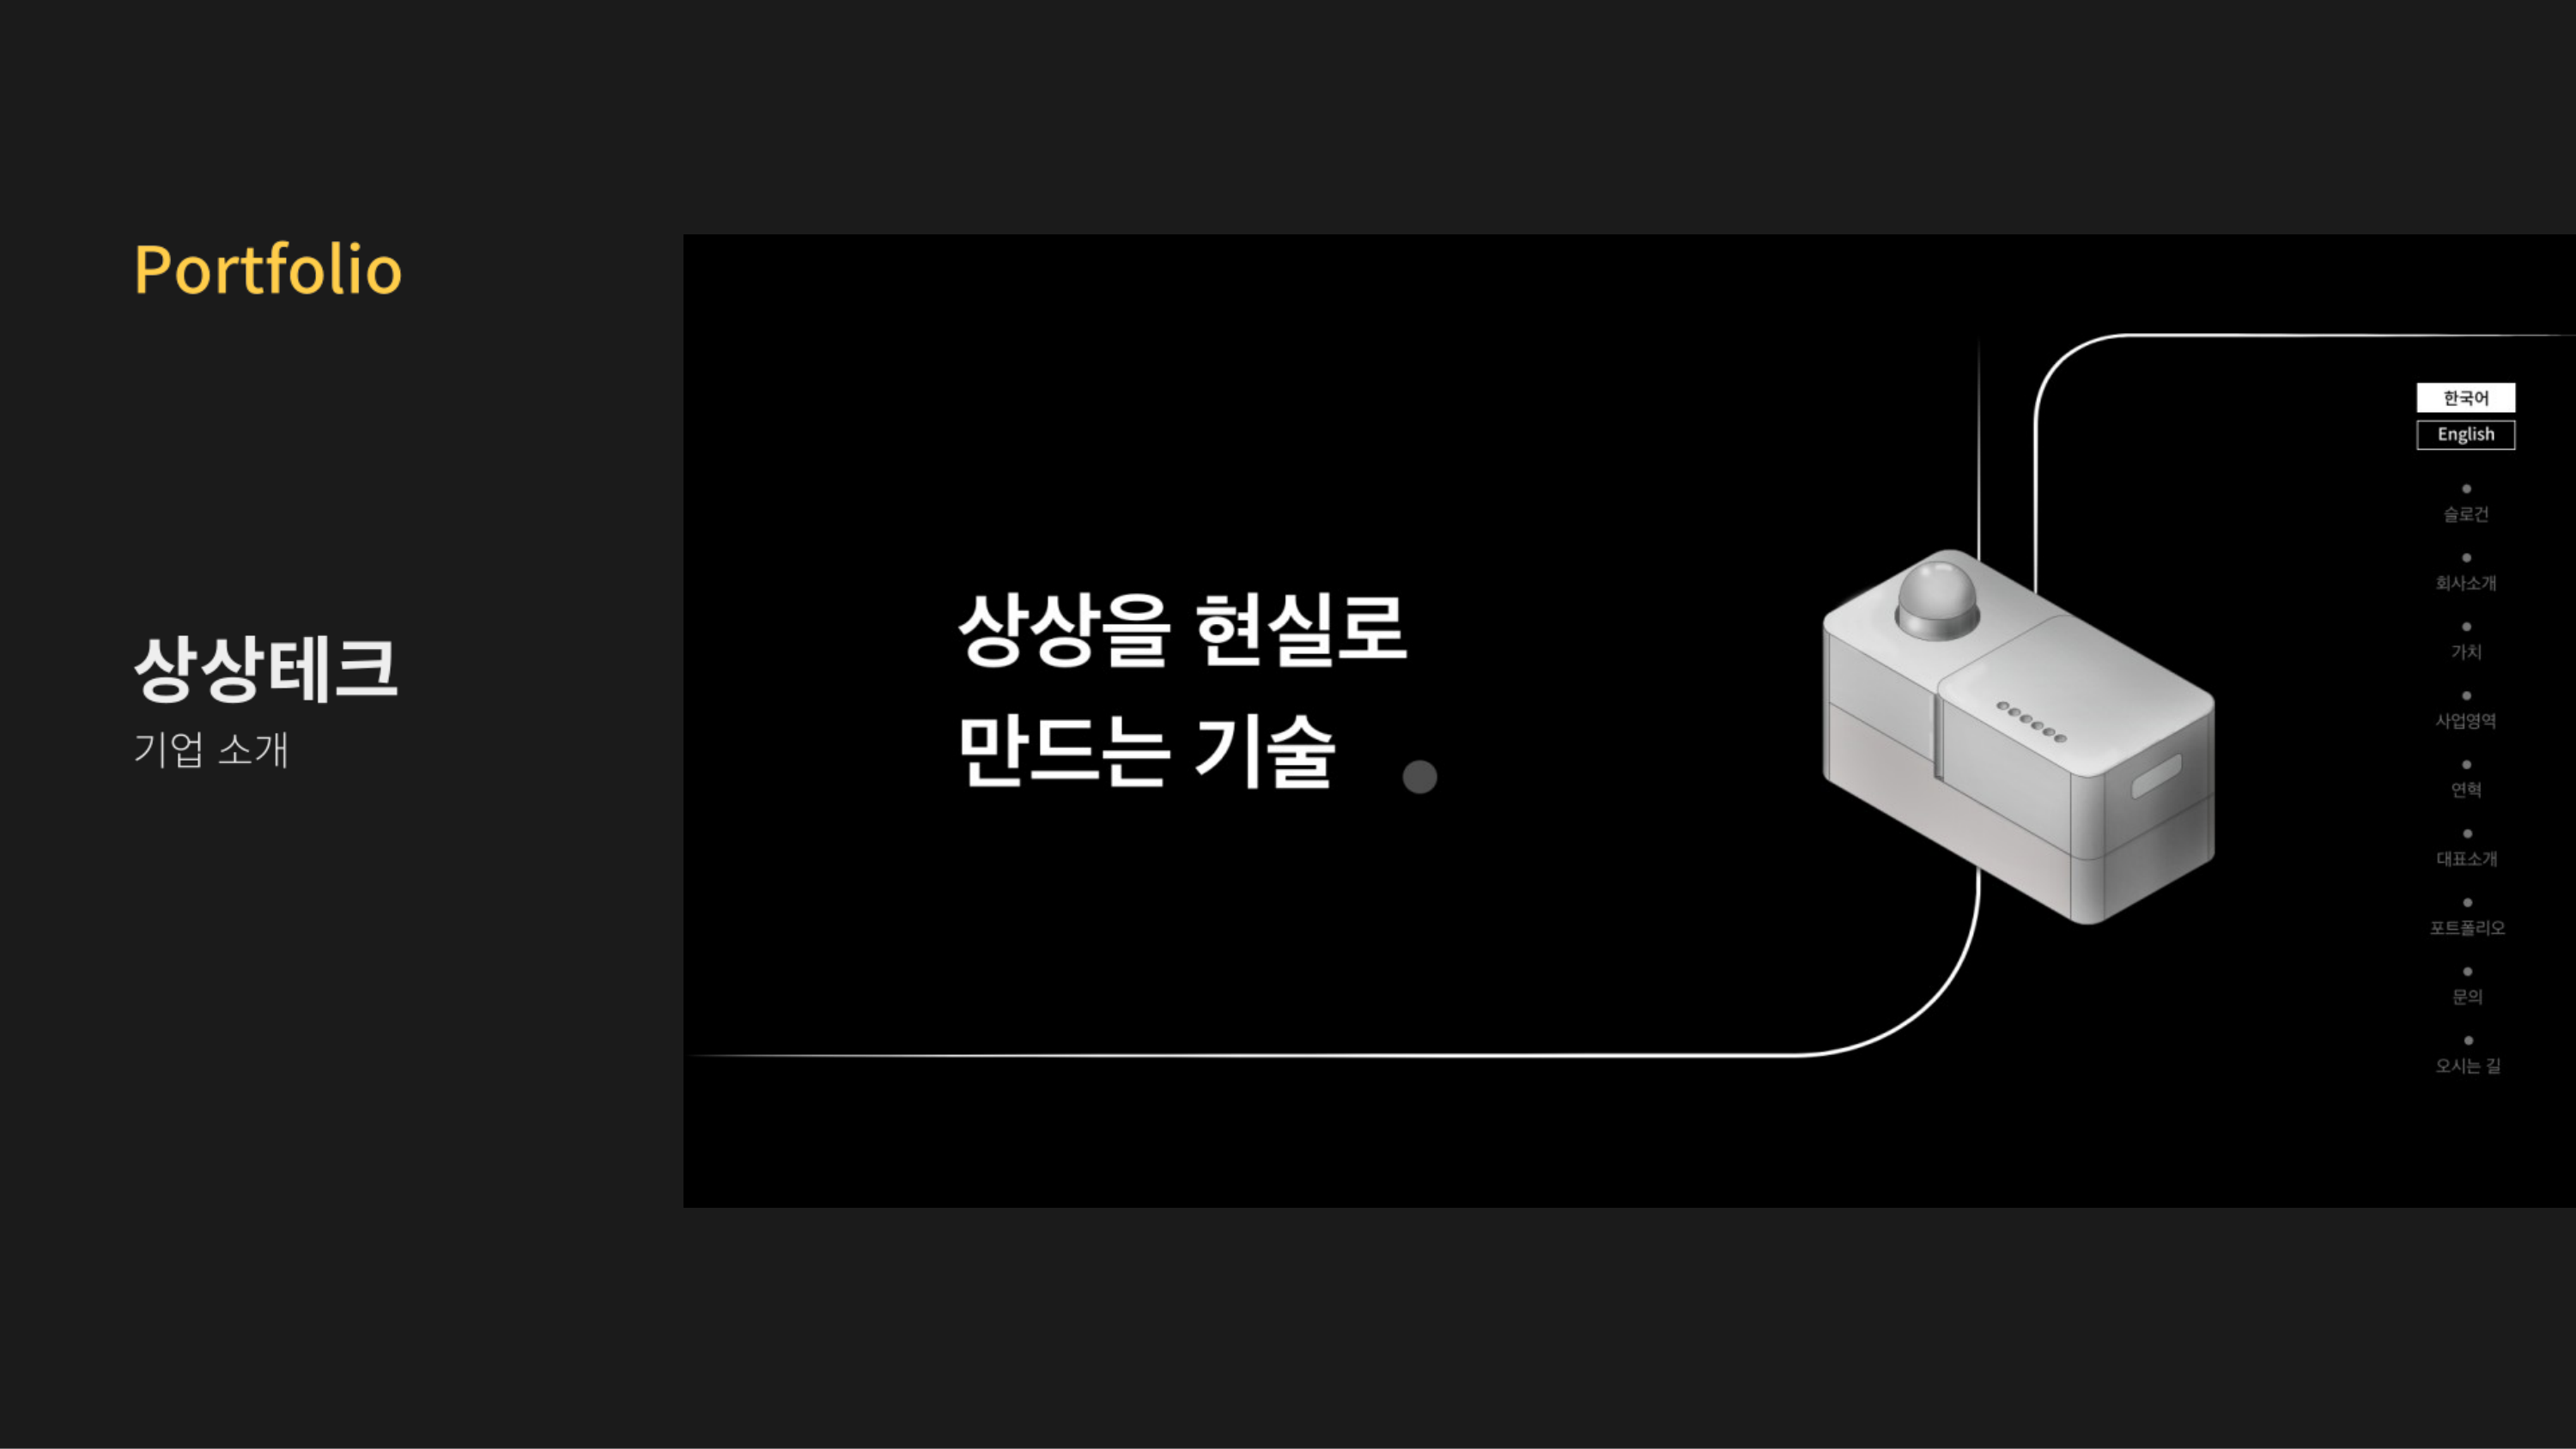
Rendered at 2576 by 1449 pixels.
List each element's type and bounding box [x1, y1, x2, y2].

picture [109, 185, 471, 371]
picture [683, 234, 2576, 1209]
text_box [0, 0, 2576, 1449]
text_box [111, 596, 469, 815]
